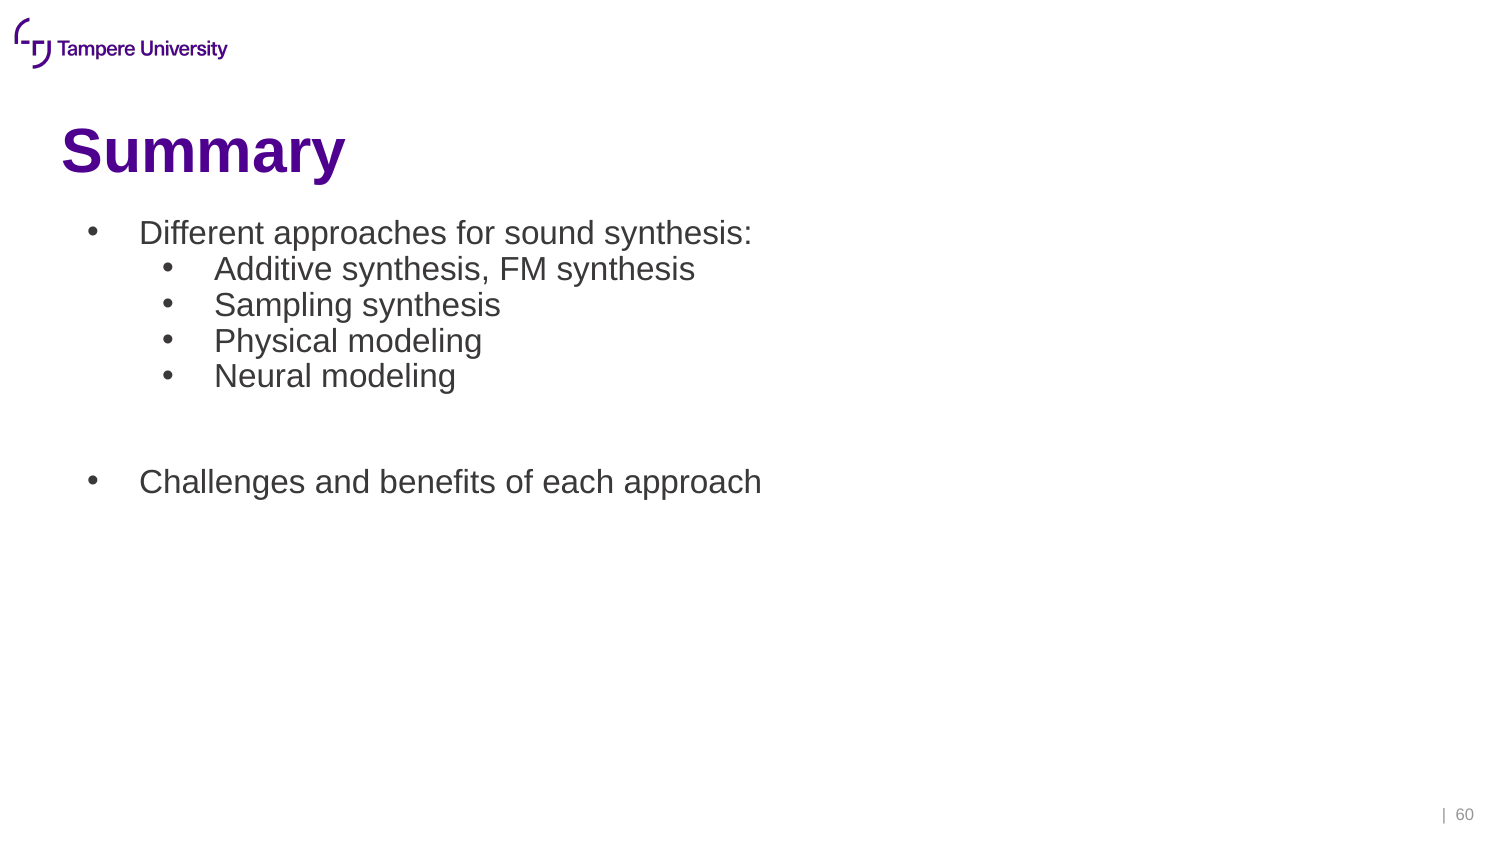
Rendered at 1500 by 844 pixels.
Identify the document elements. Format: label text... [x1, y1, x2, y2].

list Different approaches for sound synthesis: Additive synthesis, FM synthesis Sampling synthesis Physical modeling Neural modeling Challenges and benefits of each approach [52, 210, 1347, 746]
title Summary [50, 112, 1345, 192]
picture [3, 4, 241, 80]
slide_number | 60 [1439, 798, 1486, 830]
